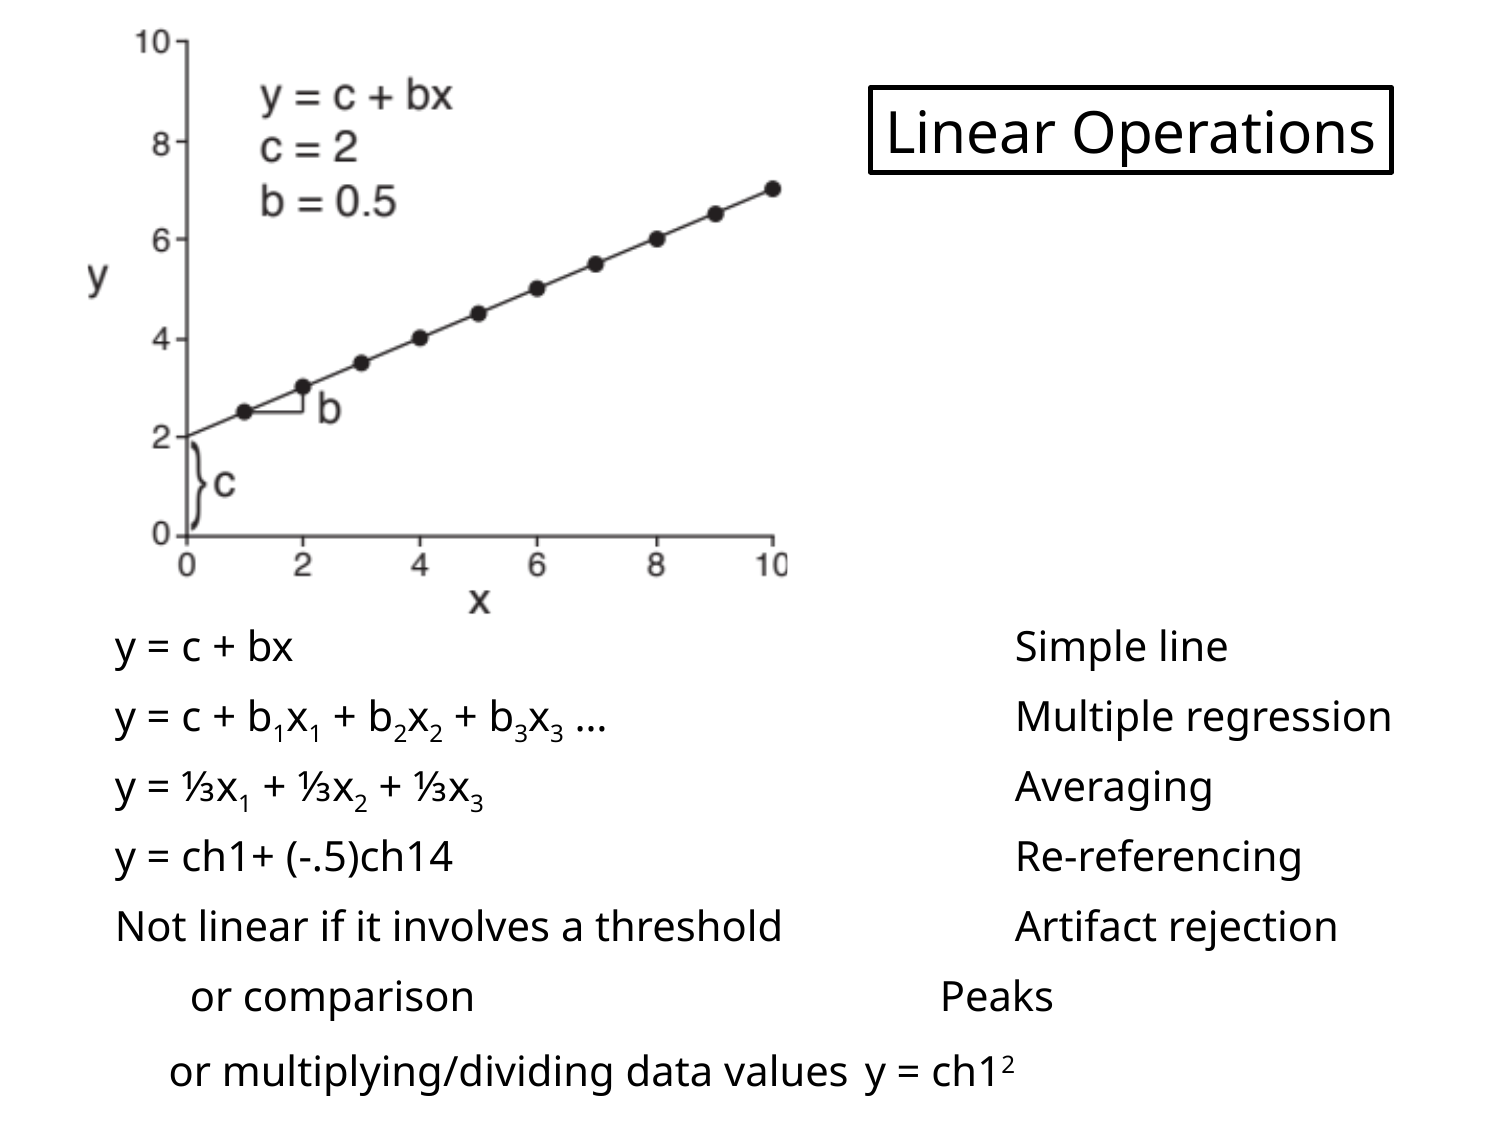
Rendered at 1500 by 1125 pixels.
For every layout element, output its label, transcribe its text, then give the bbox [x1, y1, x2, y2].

text_box or comparison Peaks [99, 962, 1400, 1028]
text_box y = ch1+ (-.5)ch14 Re-referencing [99, 822, 1400, 888]
text_box y = c + bx Simple line [99, 612, 1400, 678]
text_box Linear Operations [870, 87, 1392, 173]
text_box or multiplying/dividing data values y = ch12 [99, 1037, 1400, 1103]
text_box y = c + b1x1 + b2x2 + b3x3 … Multiple regression [99, 682, 1475, 755]
picture [87, 24, 788, 632]
text_box Not linear if it involves a threshold Artifact rejection [99, 892, 1400, 958]
text_box y = ⅓x1 + ⅓x2 + ⅓x3 Averaging [99, 752, 1400, 822]
